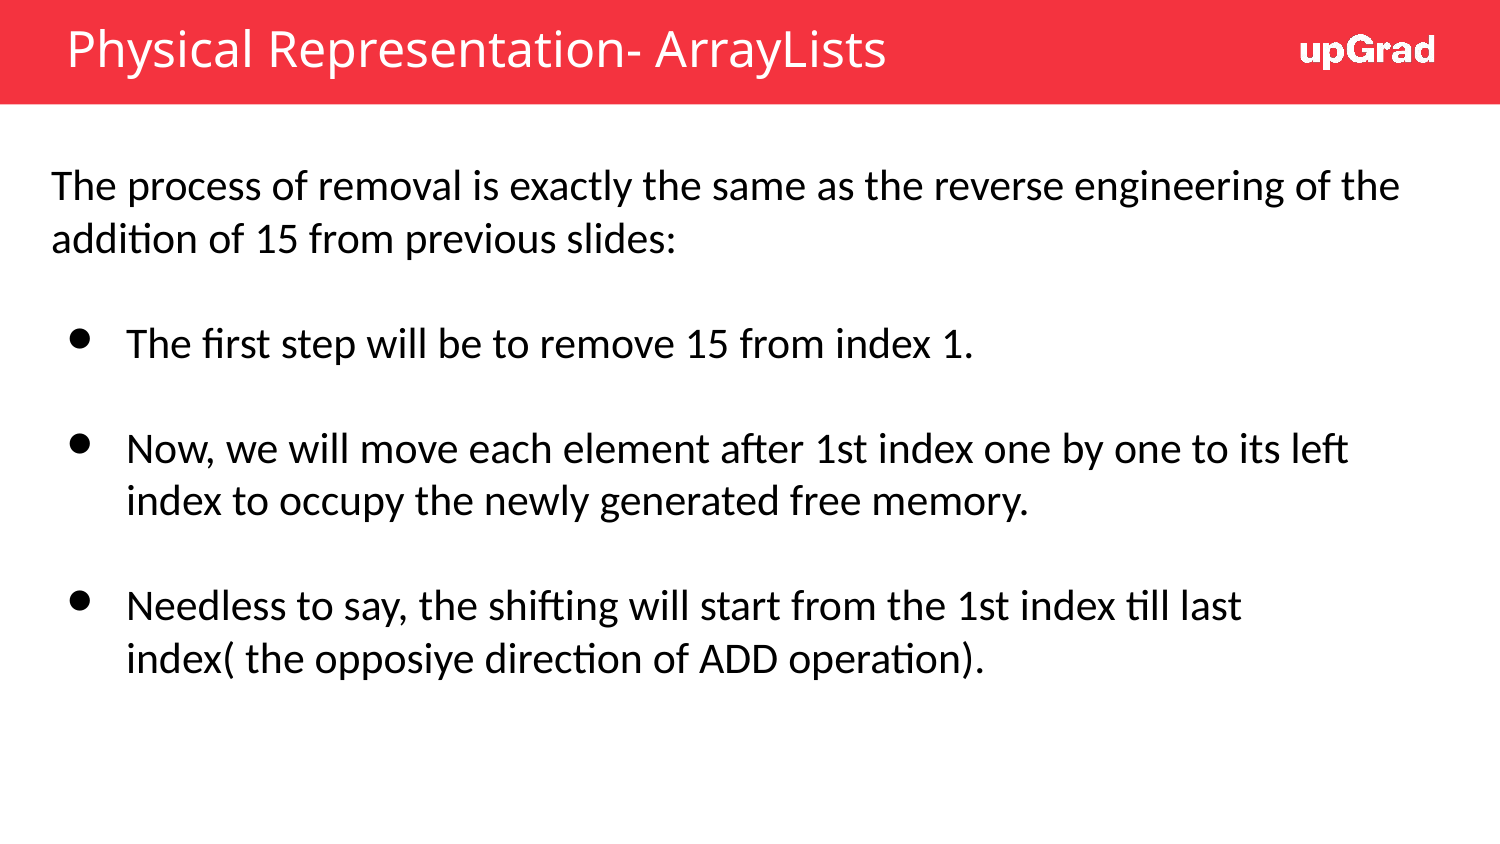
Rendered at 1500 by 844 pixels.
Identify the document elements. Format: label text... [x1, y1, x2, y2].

title Physical Representation- ArrayLists [63, 15, 1203, 80]
text_box [0, 0, 1500, 105]
text_box The process of removal is exactly the same as the reverse engineering of the addition of 15 from previous slides: The first step will be to remove 15 from index 1. Now, we will move each element after 1st index one by one to its left index to occupy the newly generated free memory. Needless to say, the shifting will start from the 1st index till last index( the opposiye direction of ADD operation). [35, 141, 1435, 312]
text_box [1300, 34, 1435, 71]
